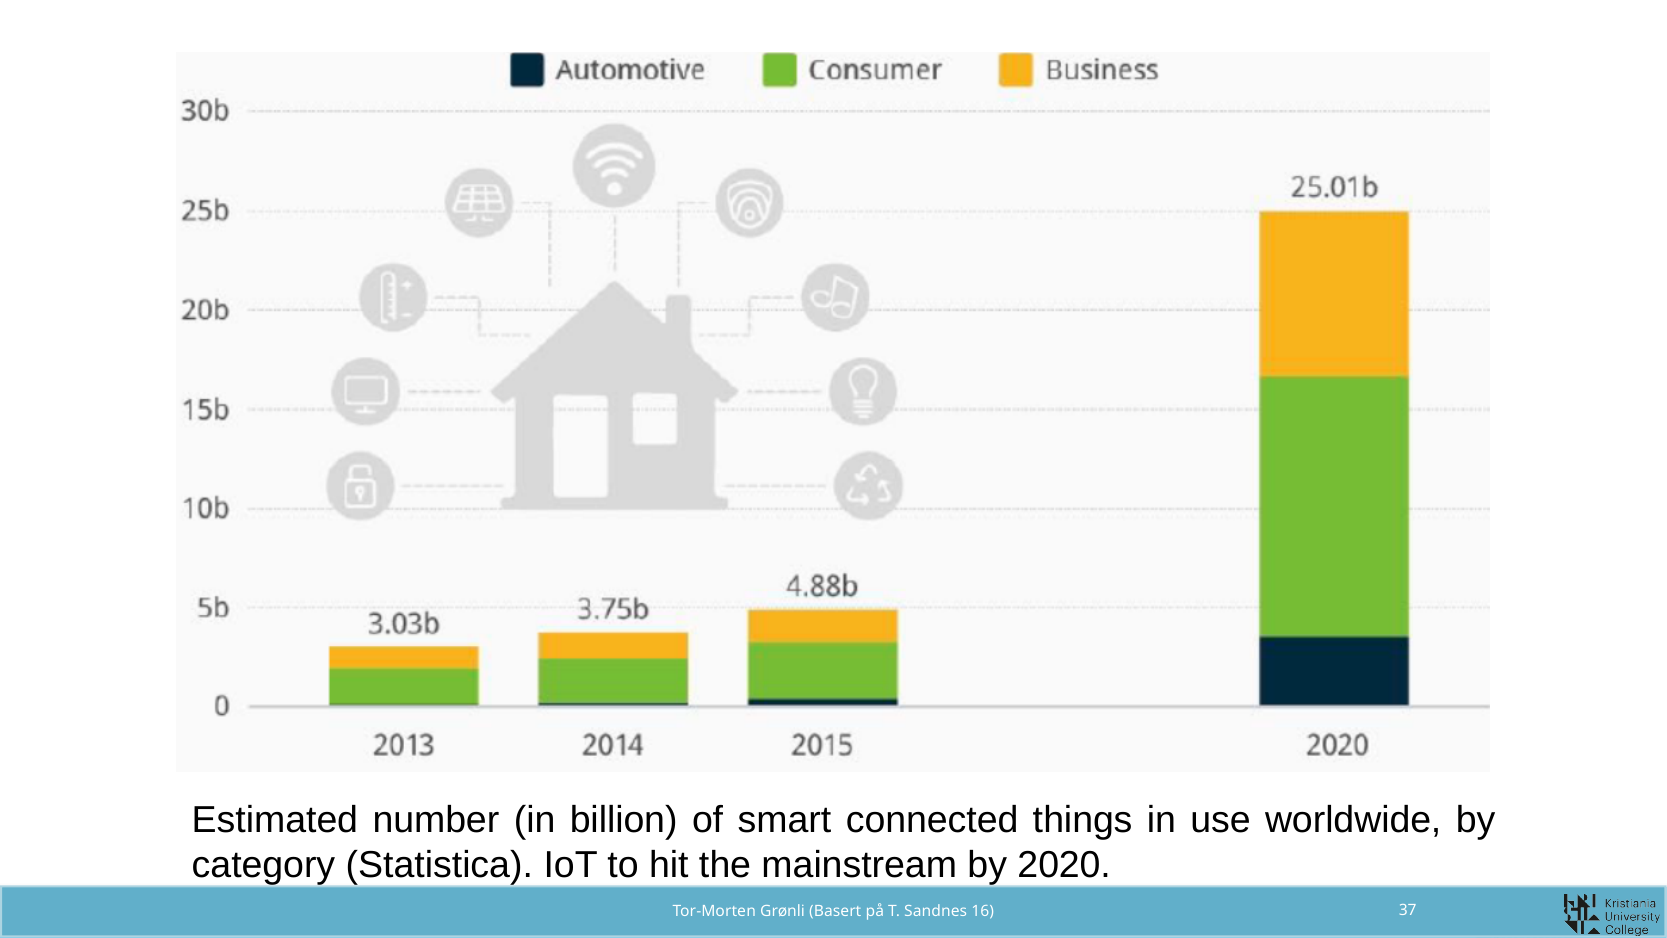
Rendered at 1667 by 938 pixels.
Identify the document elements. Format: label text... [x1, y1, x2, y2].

picture [1564, 894, 1660, 936]
picture [176, 52, 1491, 772]
slide_number 37 [1148, 886, 1432, 936]
footer Tor-Morten Grønli (Basert på T. Sandnes 16) [583, 886, 1083, 936]
text_box Estimated number (in billion) of smart connected things in use worldwide, by category (Statistica). IoT to hit the mainstream by 2020. [176, 779, 1511, 886]
